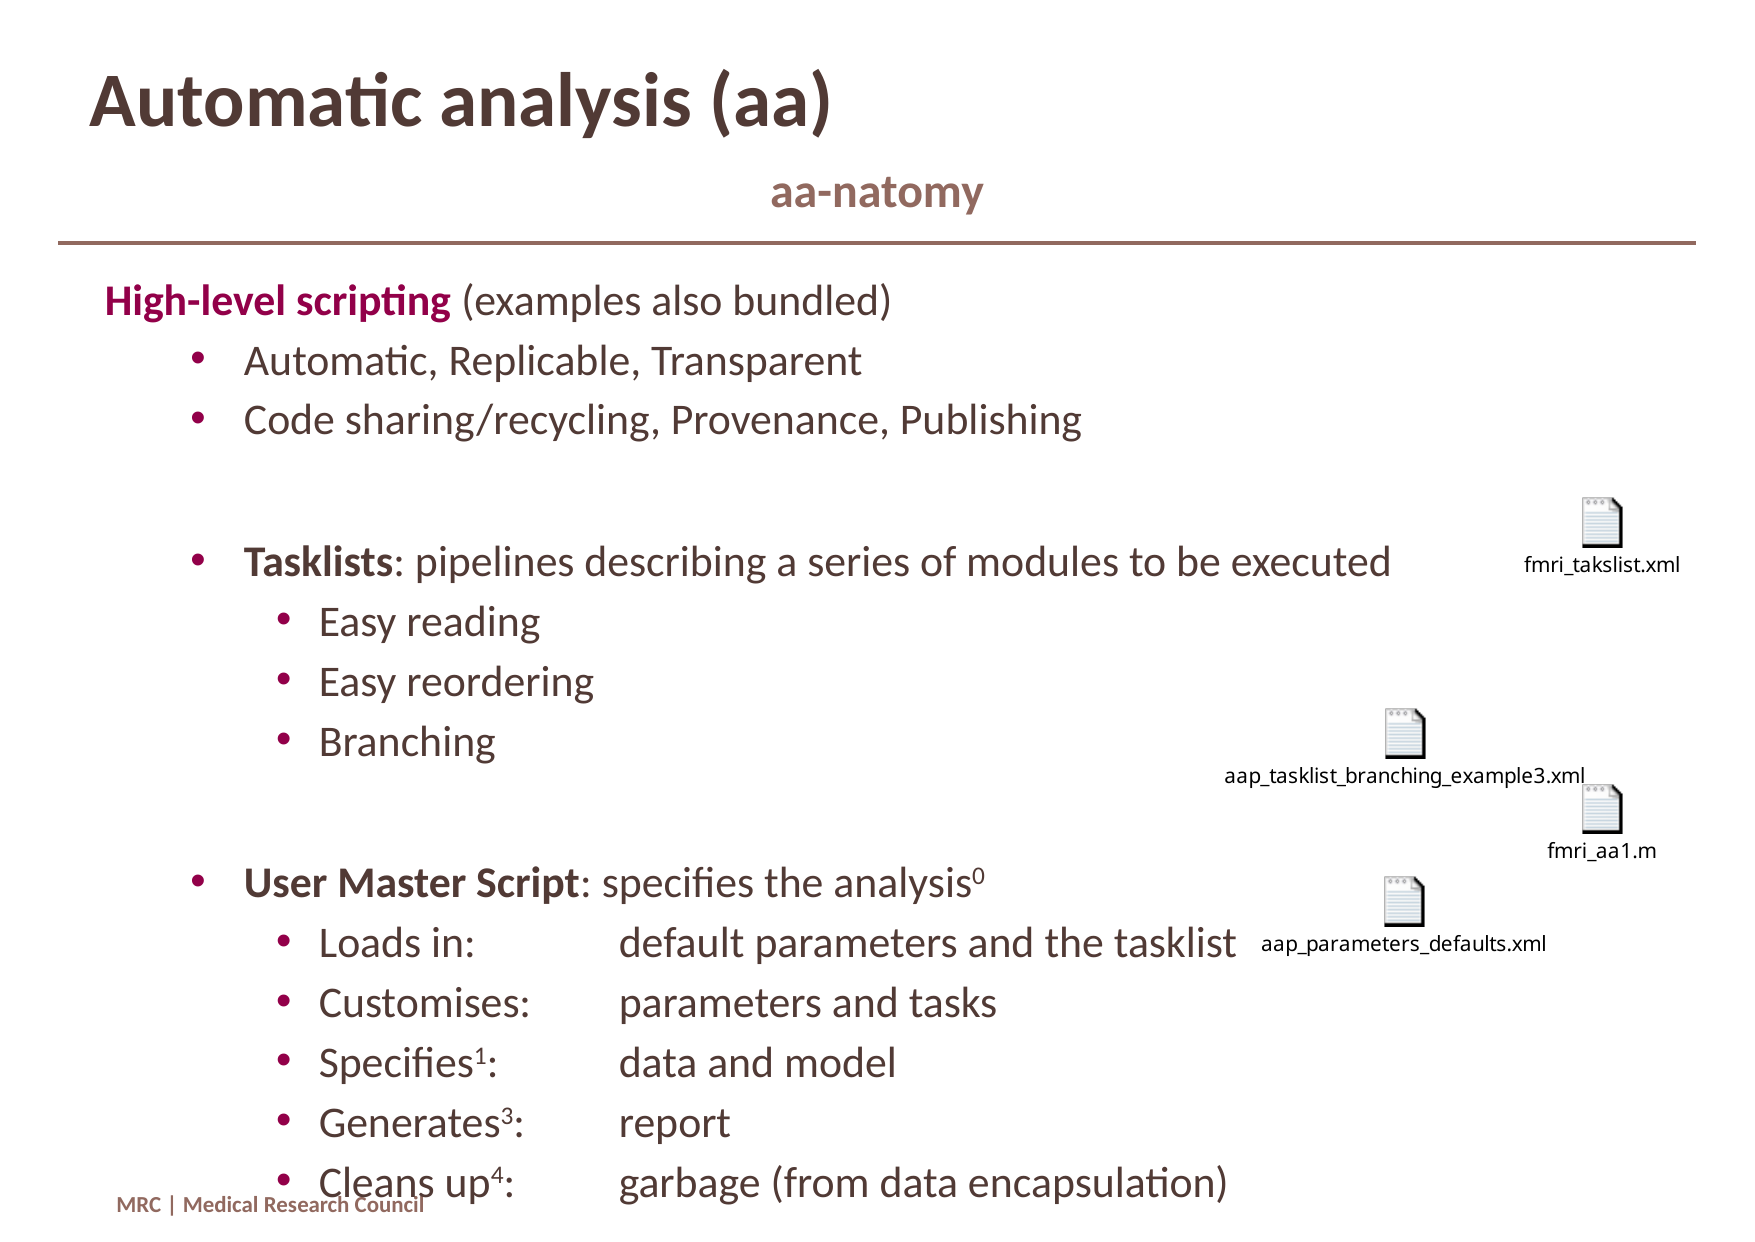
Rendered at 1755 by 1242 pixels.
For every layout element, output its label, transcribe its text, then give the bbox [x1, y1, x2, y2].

list High-level scripting (examples also bundled) Automatic, Replicable, Transparent Code sharing/recycling, Provenance, Publishing Tasklists: pipelines describing a series of modules to be executed Easy reading Easy reordering Branching User Master Script: specifies the analysis0 Loads in: default parameters and the tasklist Customises: parameters and tasks Specifies1: data and model Generates3: report Cleans up4: garbage (from data encapsulation) [87, 255, 1715, 1012]
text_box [1191, 702, 1617, 796]
list aa-natomy [89, 151, 1665, 243]
title Automatic analysis (aa) [87, 49, 1667, 152]
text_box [1509, 491, 1695, 585]
footer MRC | Medical Research Council [0, 1180, 549, 1242]
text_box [1537, 777, 1667, 871]
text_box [1239, 870, 1570, 964]
